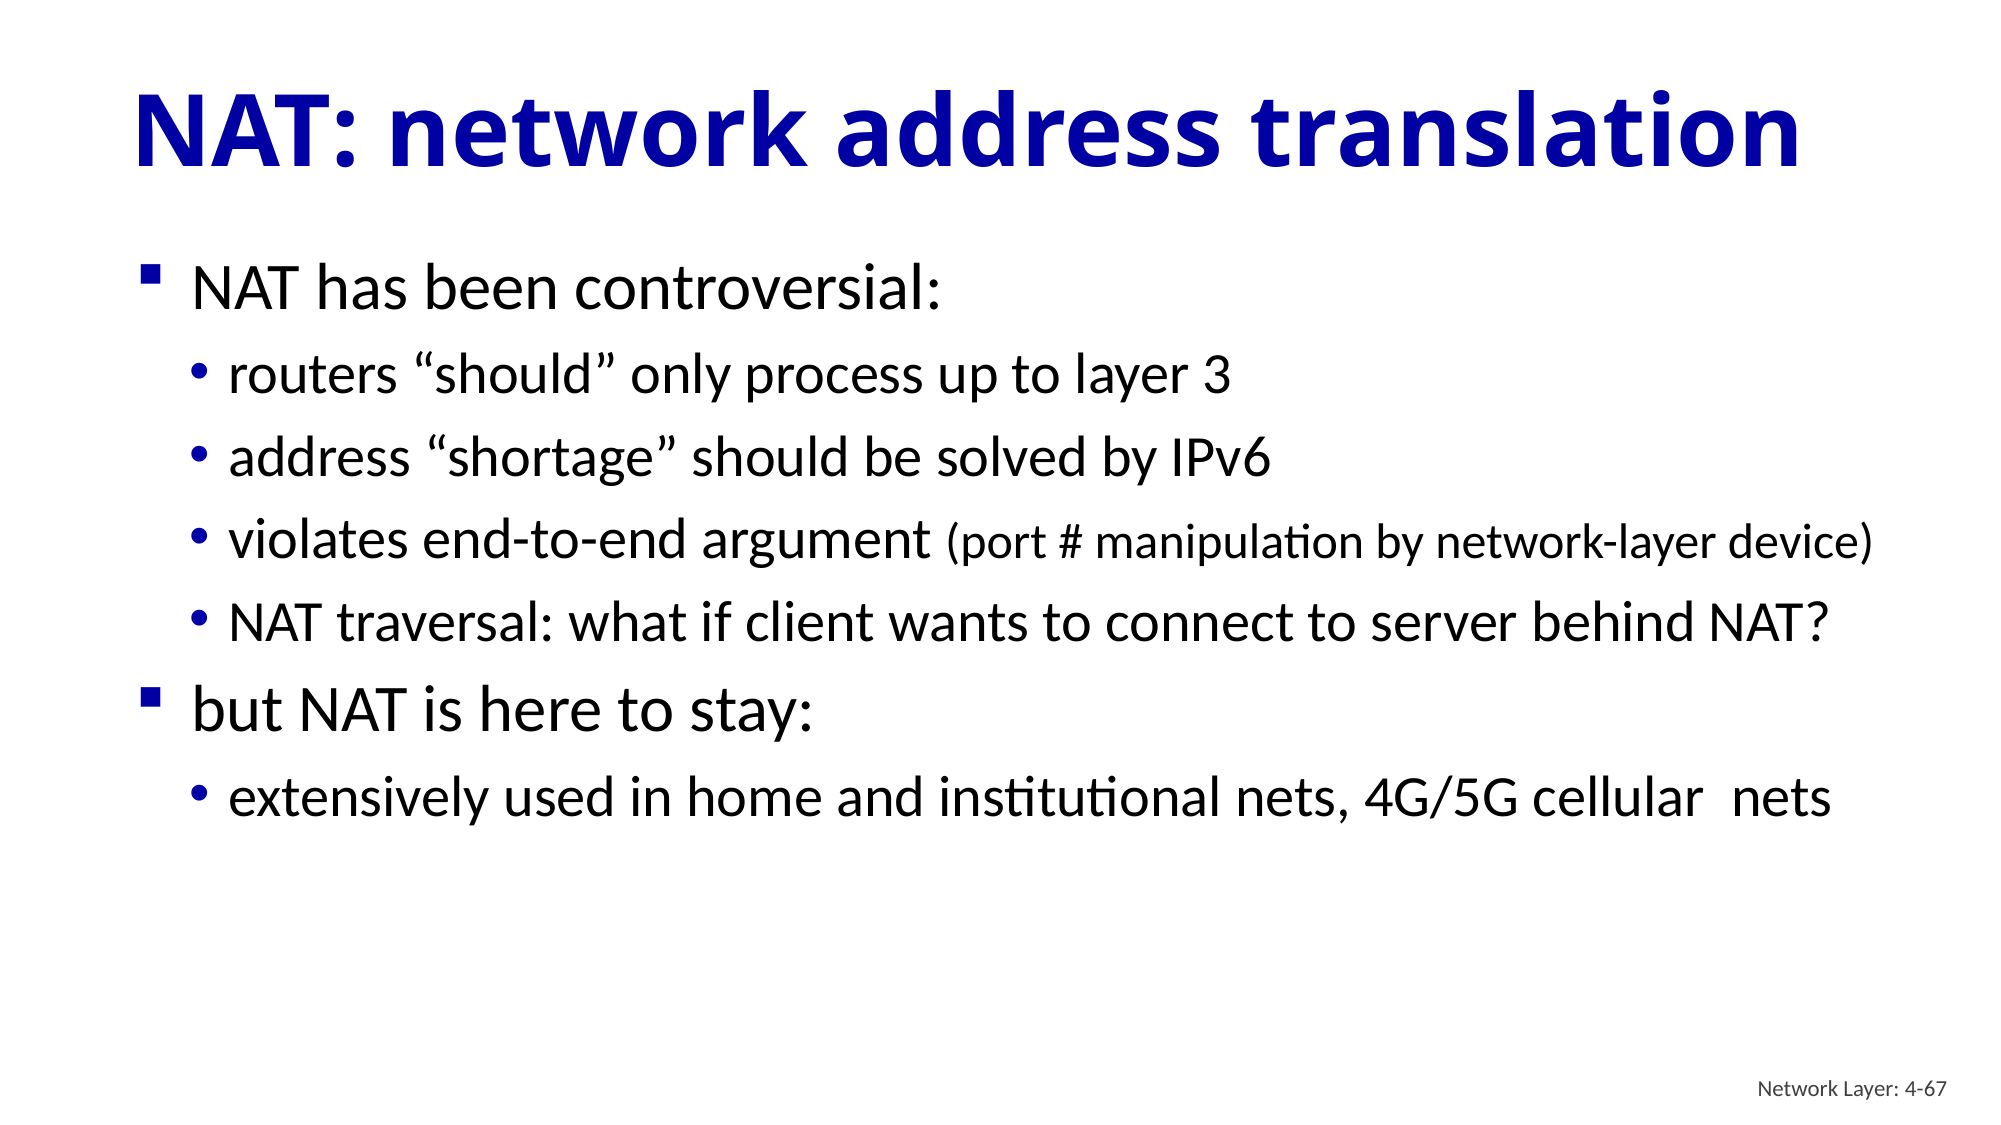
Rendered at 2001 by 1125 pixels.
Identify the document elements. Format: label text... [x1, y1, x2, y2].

title NAT: network address translation [115, 46, 1841, 222]
slide_number Network Layer: 4-67 [1512, 1056, 1963, 1117]
text_box NAT has been controversial: routers “should” only process up to layer 3 address “shortage” should be solved by IPv6 violates end-to-end argument (port # manipulation by network-layer device) NAT traversal: what if client wants to connect to server behind NAT? but NAT is here to stay: extensively used in home and institutional nets, 4G/5G cellular nets [99, 235, 1920, 1087]
